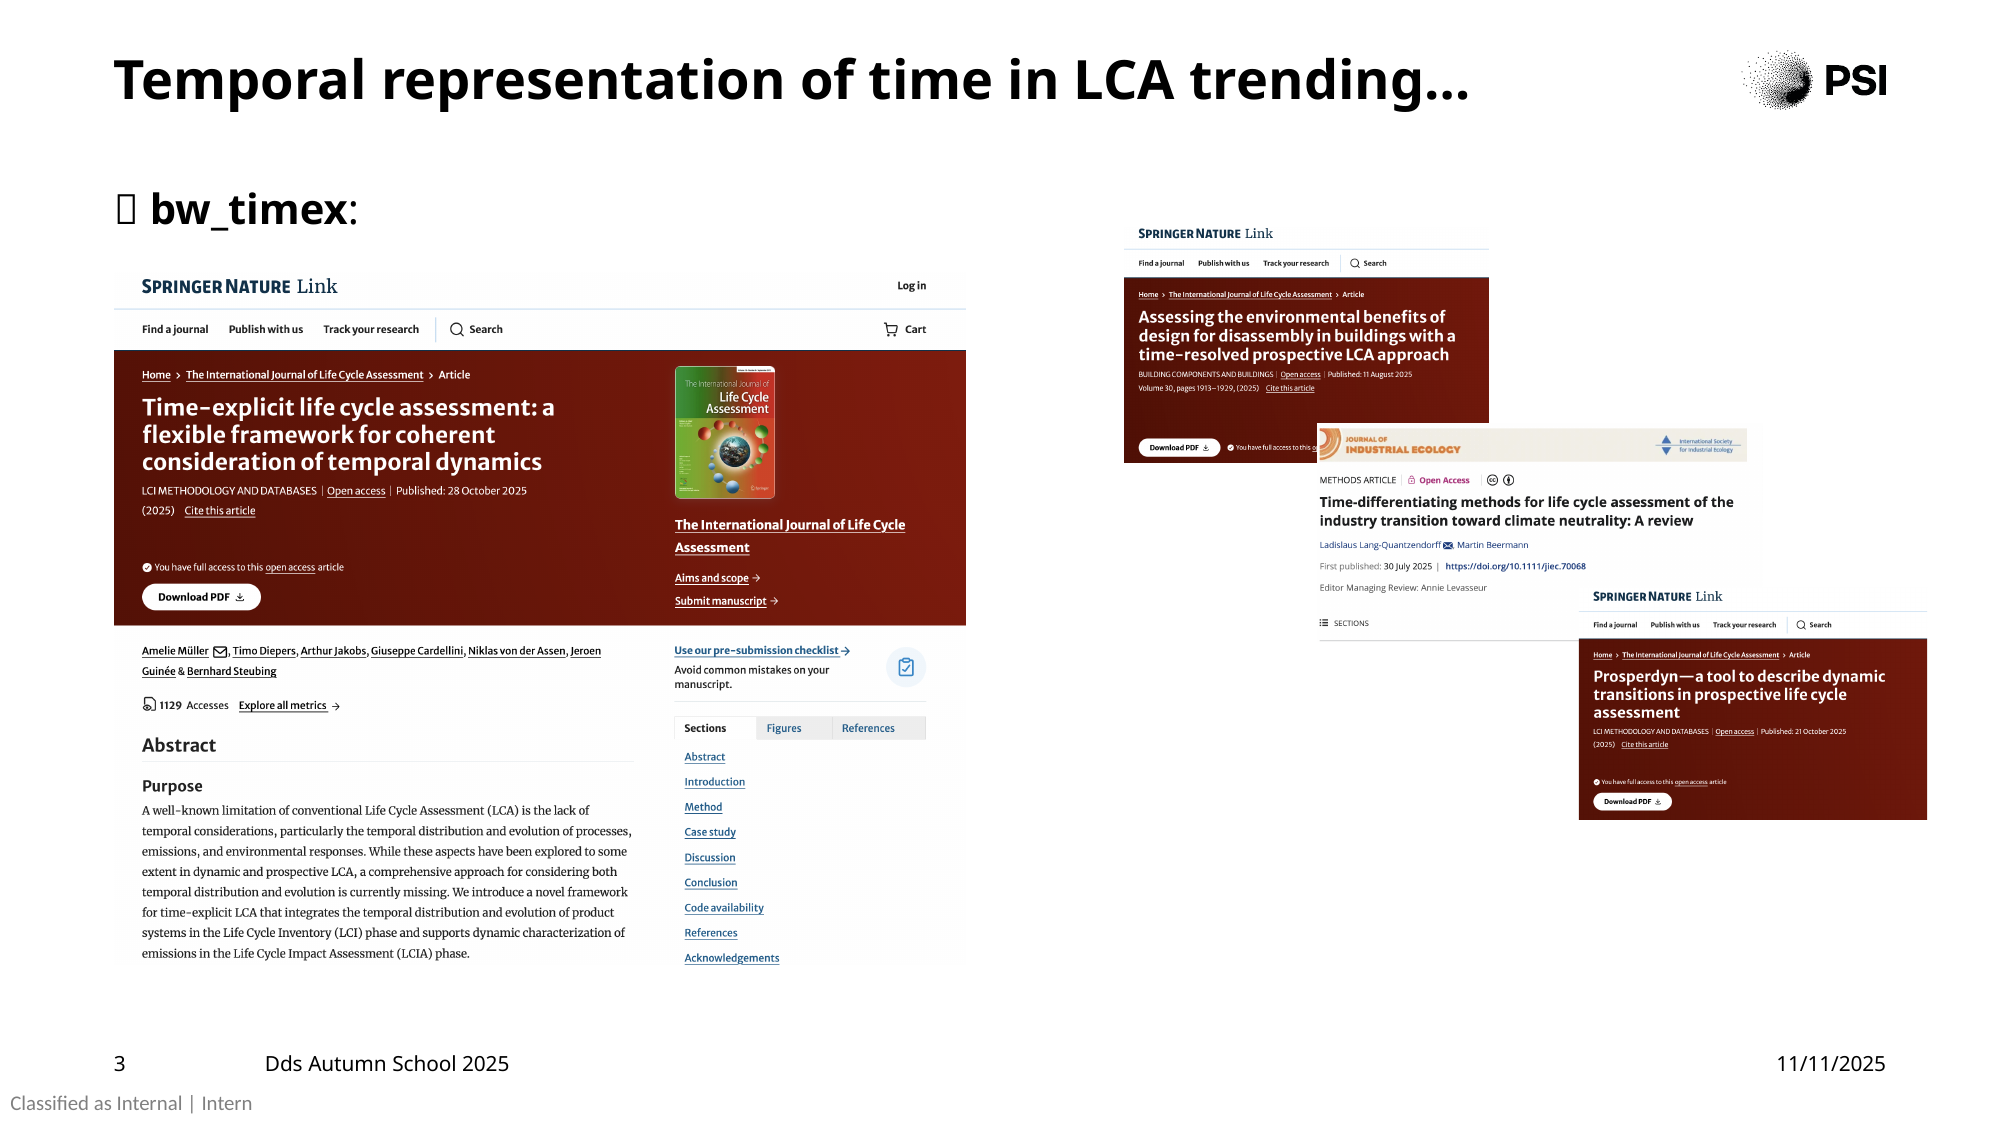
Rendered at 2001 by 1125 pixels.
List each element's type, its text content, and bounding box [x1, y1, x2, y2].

title Temporal representation of time in LCA trending… [114, 45, 1585, 179]
text_box  bw_timex: [114, 182, 611, 233]
picture [114, 272, 966, 965]
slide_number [1620, 1050, 1886, 1075]
footer Dds Autumn School 2025 [264, 1050, 1585, 1075]
picture [1124, 227, 1928, 820]
slide_number 3 [114, 1050, 230, 1075]
